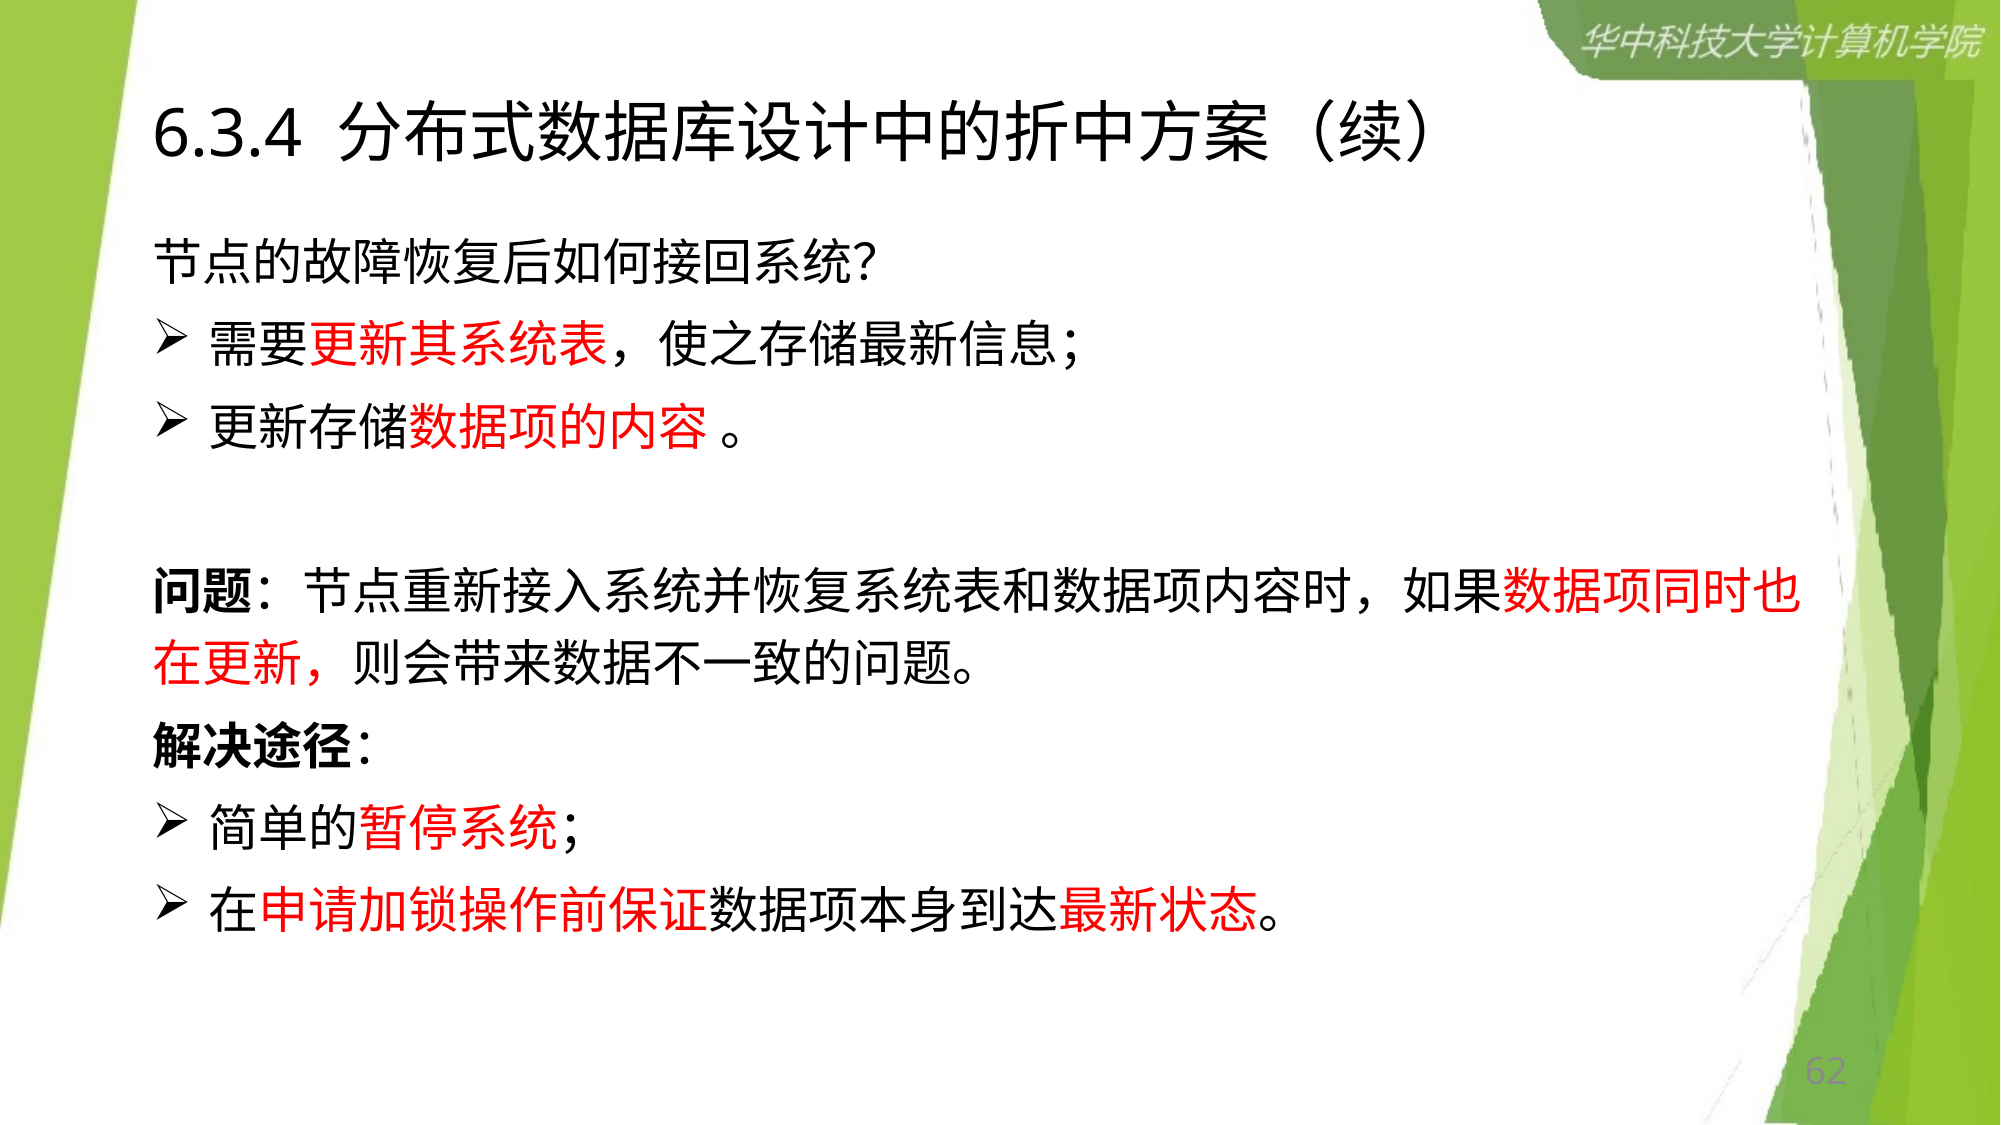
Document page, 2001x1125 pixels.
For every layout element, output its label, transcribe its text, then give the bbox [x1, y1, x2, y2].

list 节点的故障恢复后如何接回系统？ 需要更新其系统表，使之存储最新信息； 更新存储数据项的内容 。 问题：节点重新接入系统并恢复系统表和数据项内容时，如果数据项同时也在更新，则会带来数据不一致的问题。 解决途径： 简单的暂停系统； 在申请加锁操作前保证数据项本身到达最新状态。 [137, 210, 1863, 999]
slide_number 62 [1412, 1042, 1863, 1103]
picture [0, 0, 2001, 1125]
title 6.3.4 分布式数据库设计中的折中方案（续） [137, 59, 1863, 210]
